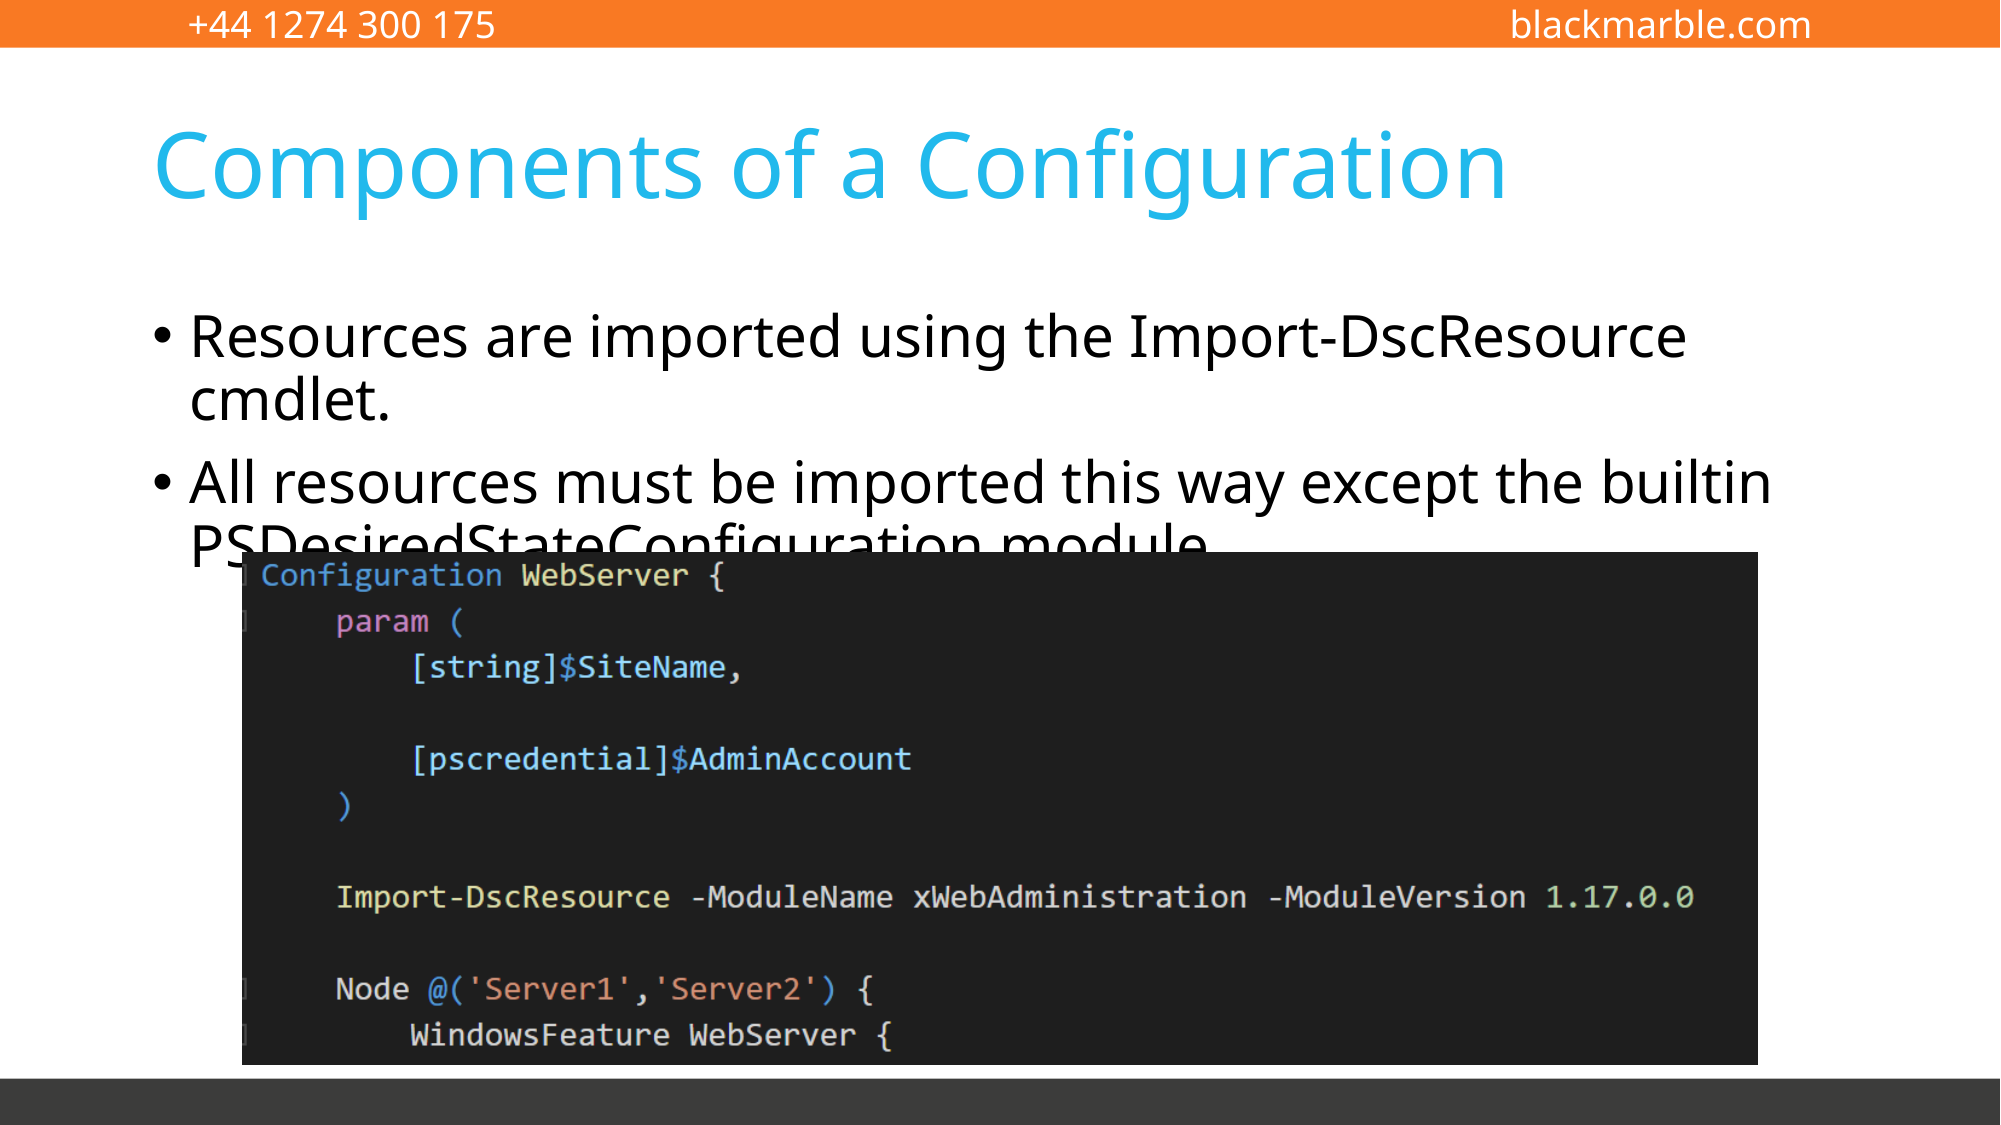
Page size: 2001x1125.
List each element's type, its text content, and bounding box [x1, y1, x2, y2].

title Components of a Configuration [137, 59, 1863, 278]
picture [242, 552, 1758, 1065]
list Resources are imported using the Import-DscResource cmdlet. All resources must be imported this way except the builtin PSDesiredStateConfiguration module. [137, 299, 1863, 1014]
